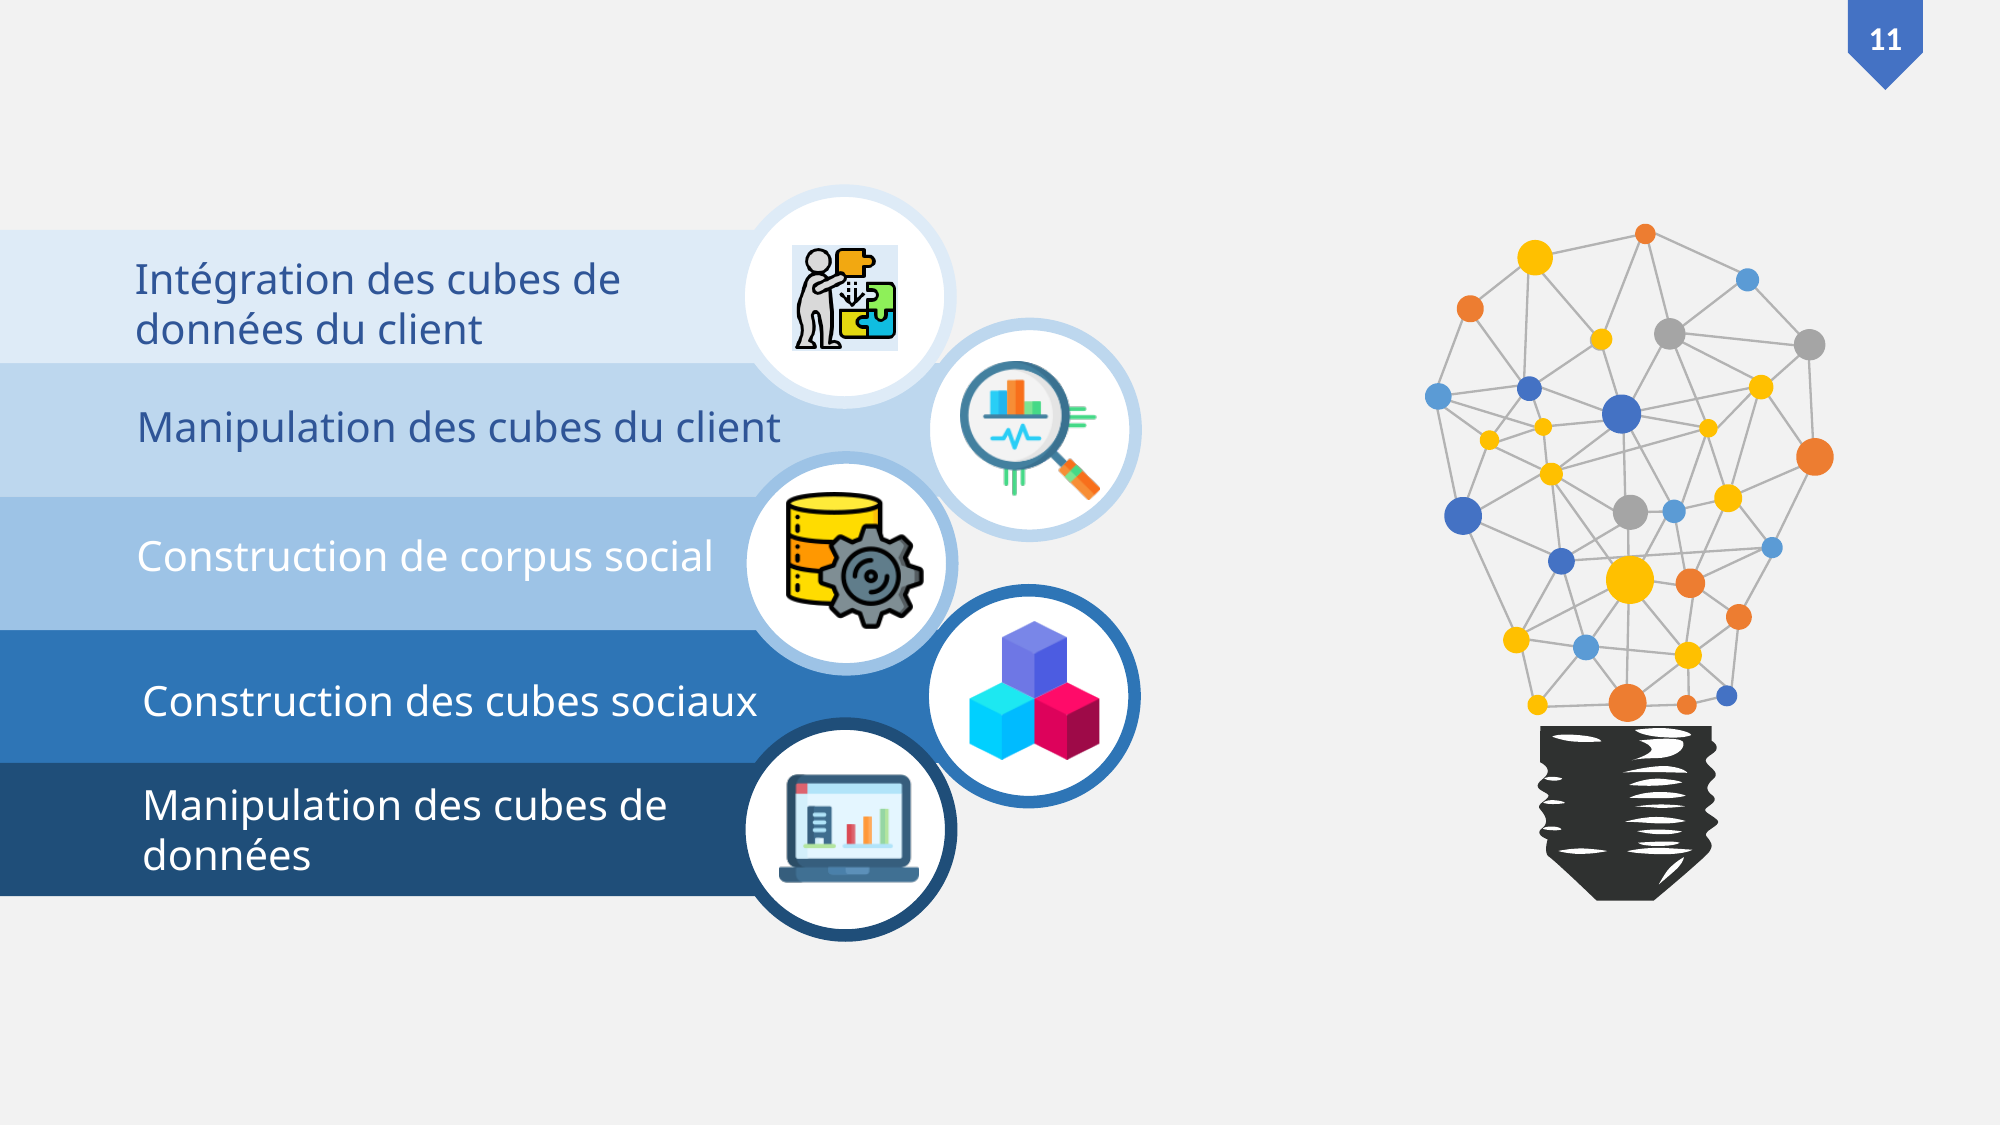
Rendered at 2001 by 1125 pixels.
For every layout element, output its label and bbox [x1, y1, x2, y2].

text_box [0, 723, 952, 936]
text_box [0, 590, 1135, 803]
text_box [1425, 223, 1834, 901]
text_box [0, 190, 951, 403]
text_box [0, 457, 953, 670]
text_box [0, 323, 1136, 536]
